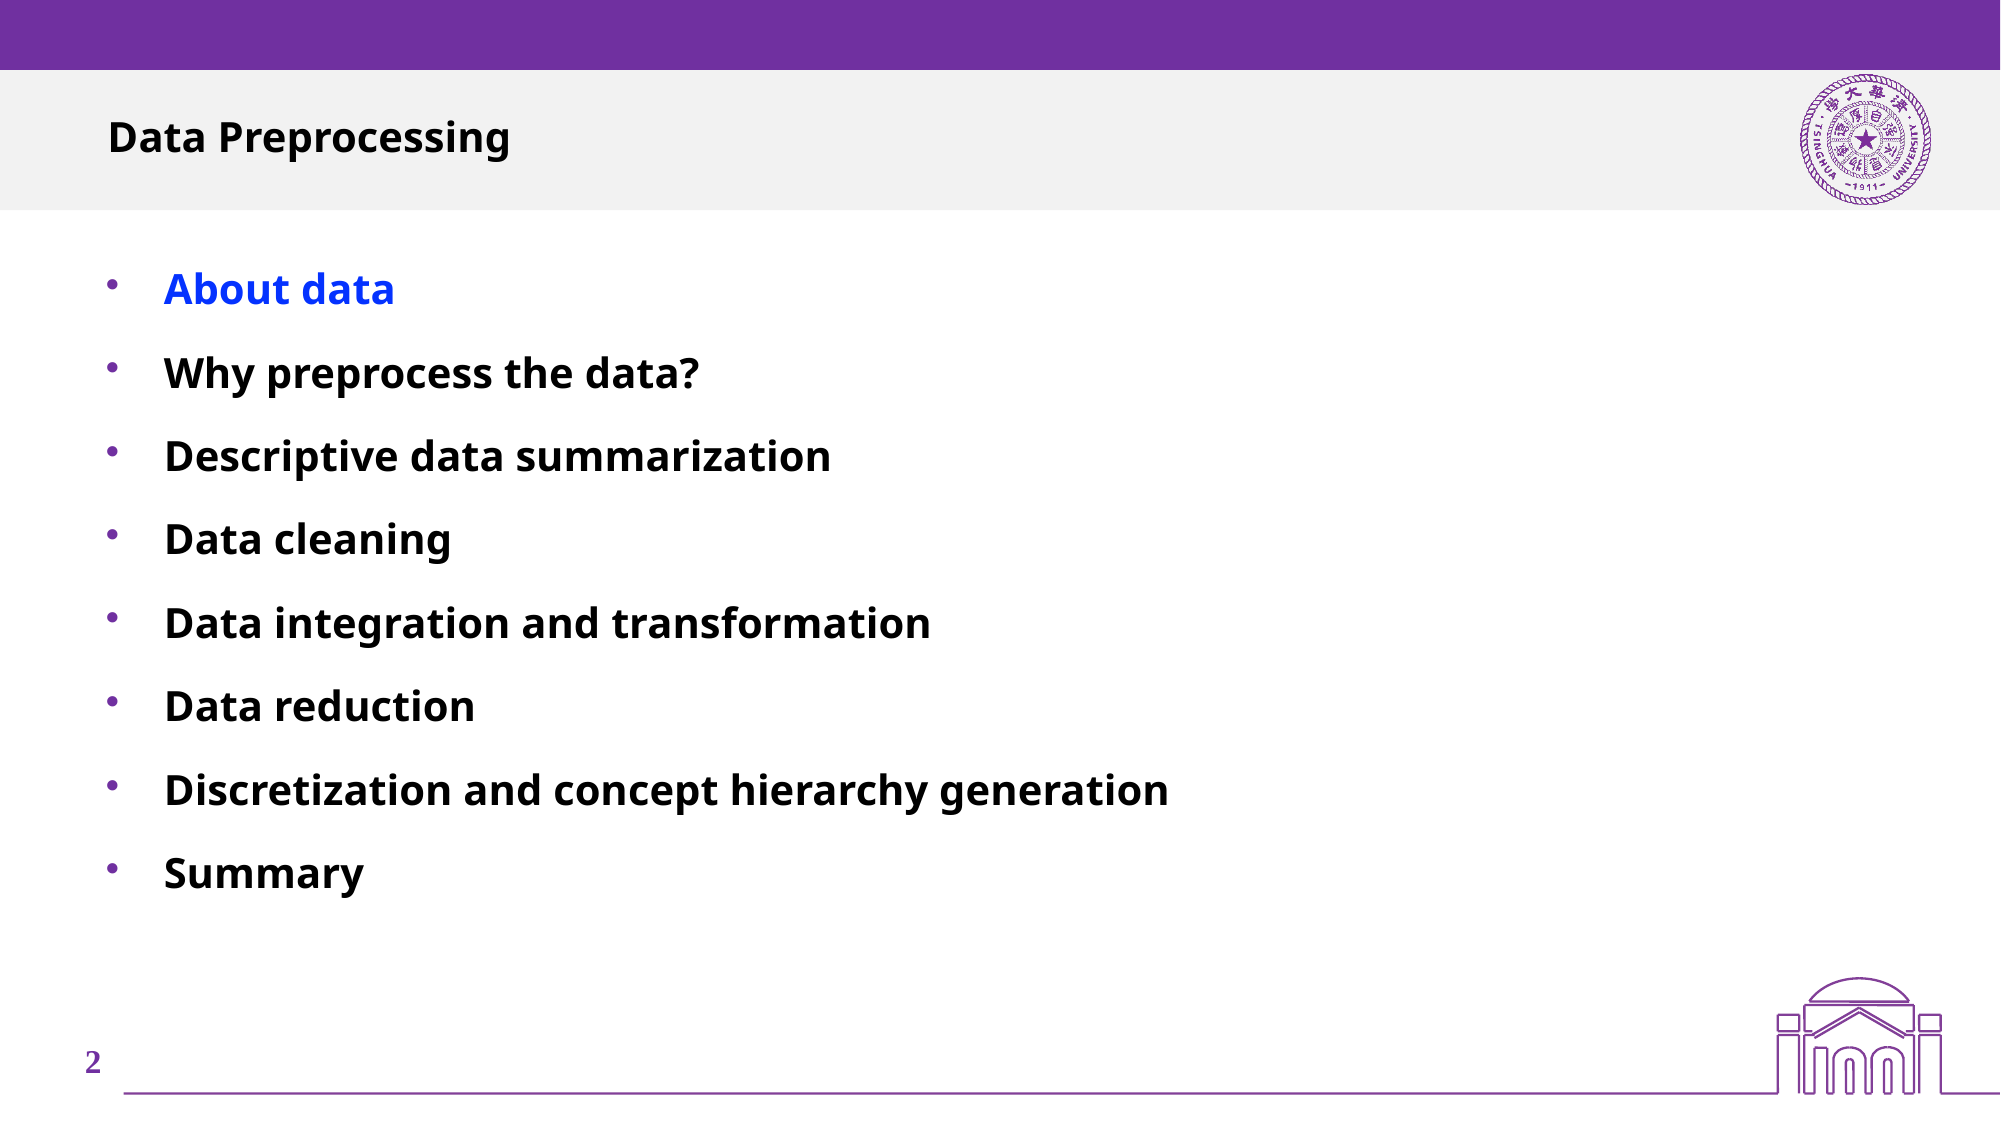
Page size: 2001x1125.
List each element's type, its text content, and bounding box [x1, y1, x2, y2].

picture [1800, 74, 1931, 205]
list About data Why preprocess the data? Descriptive data summarization Data cleaning Data integration and transformation Data reduction Discretization and concept hierarchy generation Summary [92, 230, 1940, 1096]
title Data Preprocessing [92, 60, 1794, 212]
